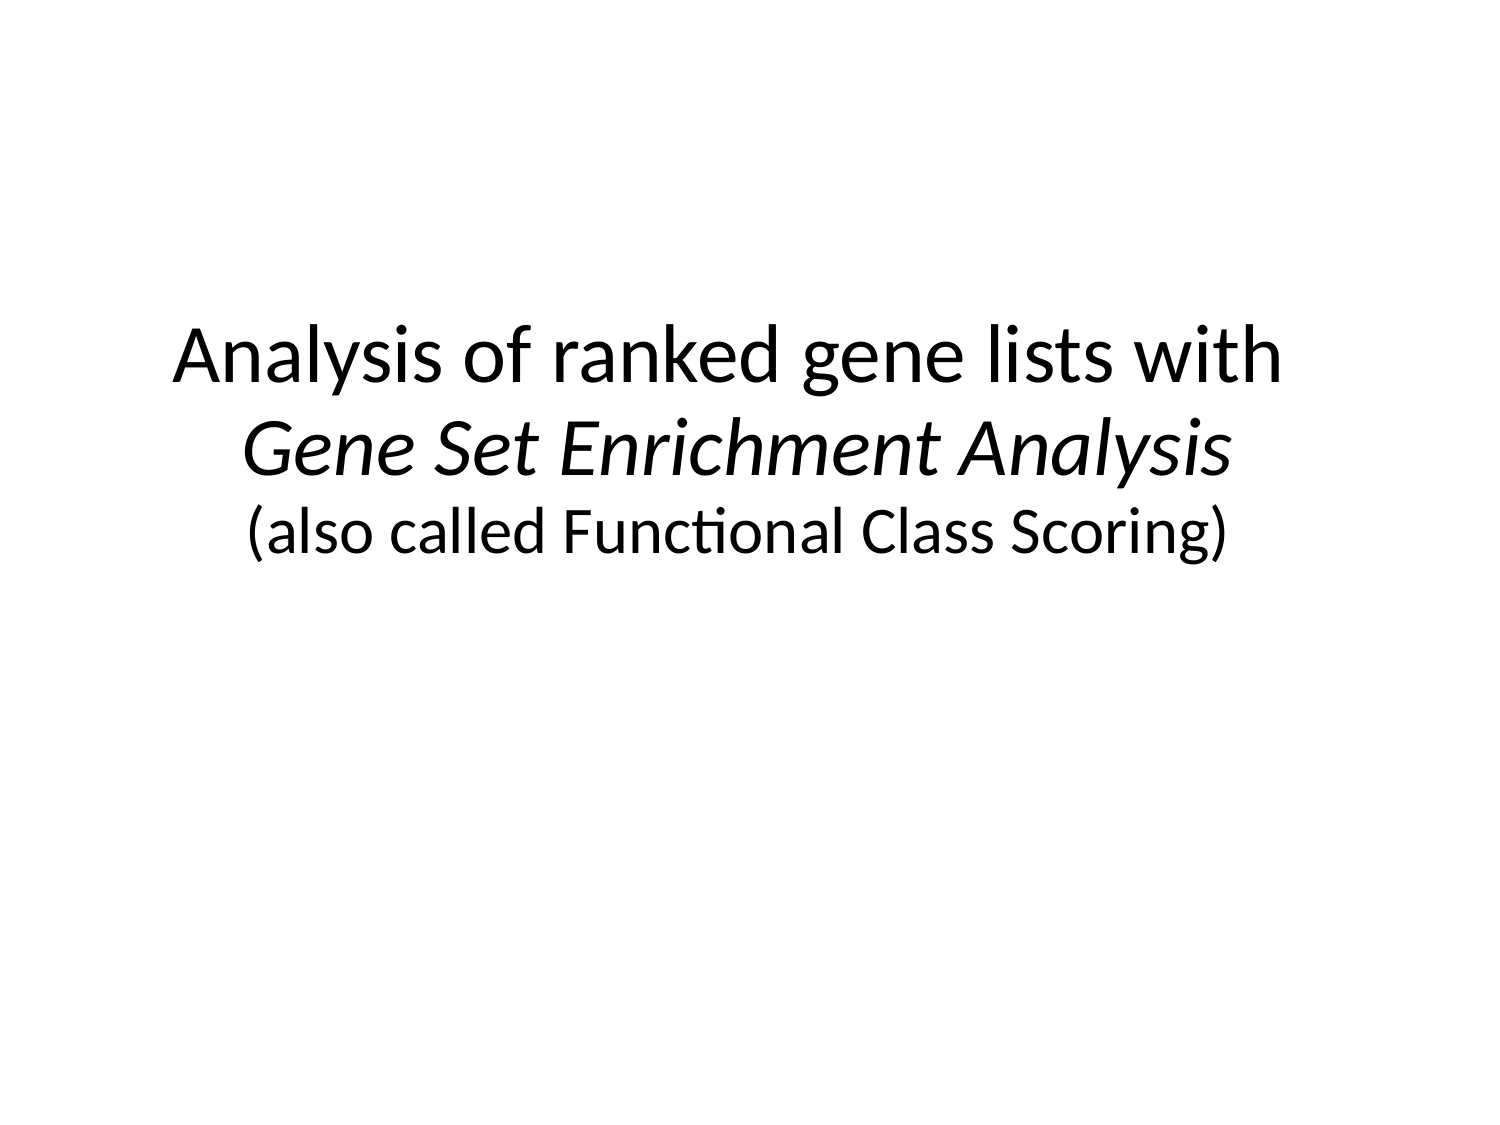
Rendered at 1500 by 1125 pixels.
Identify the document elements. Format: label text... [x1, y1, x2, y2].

title Analysis of ranked gene lists with Gene Set Enrichment Analysis (also called Functional Class Scoring) [76, 326, 1400, 576]
